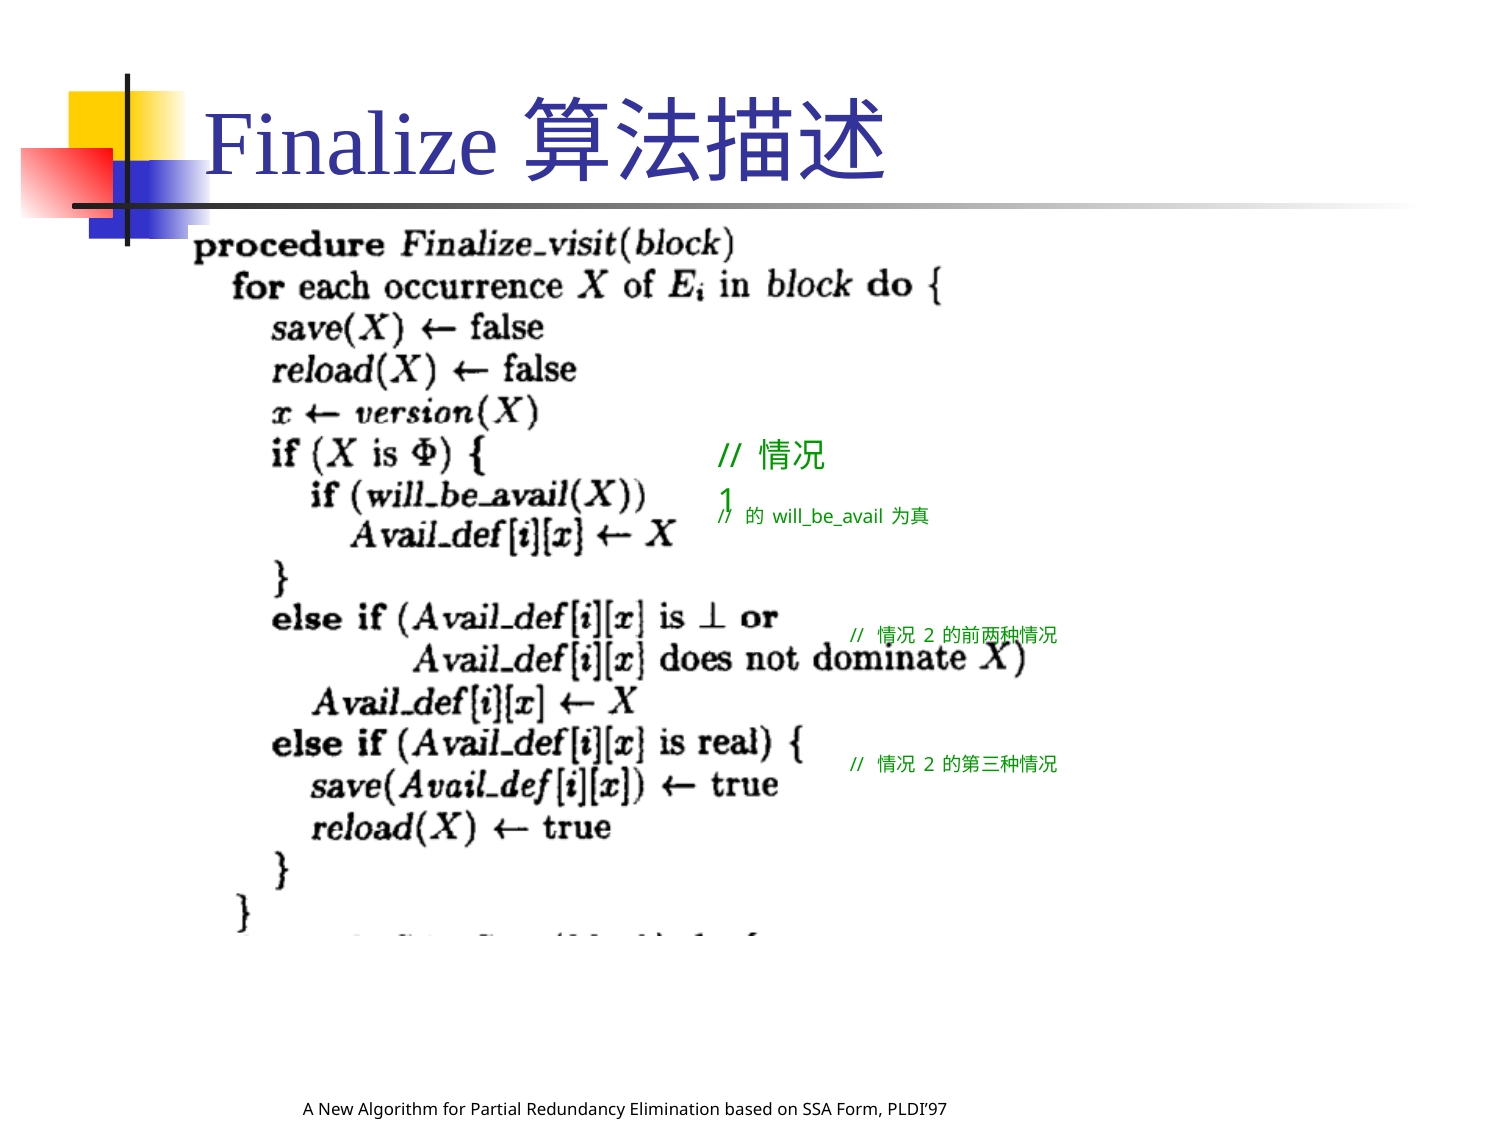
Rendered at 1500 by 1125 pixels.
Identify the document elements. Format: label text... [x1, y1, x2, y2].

picture [188, 225, 1033, 936]
text_box // 情况2的第三种情况 [1033, 715, 1223, 771]
title Finalize算法描述 [188, 12, 1468, 200]
text_box A New Algorithm for Partial Redundancy Elimination based on SSA Form, PLDI’97 [288, 1071, 1375, 1125]
text_box // 情况2的前两种情况 [1033, 587, 1223, 643]
